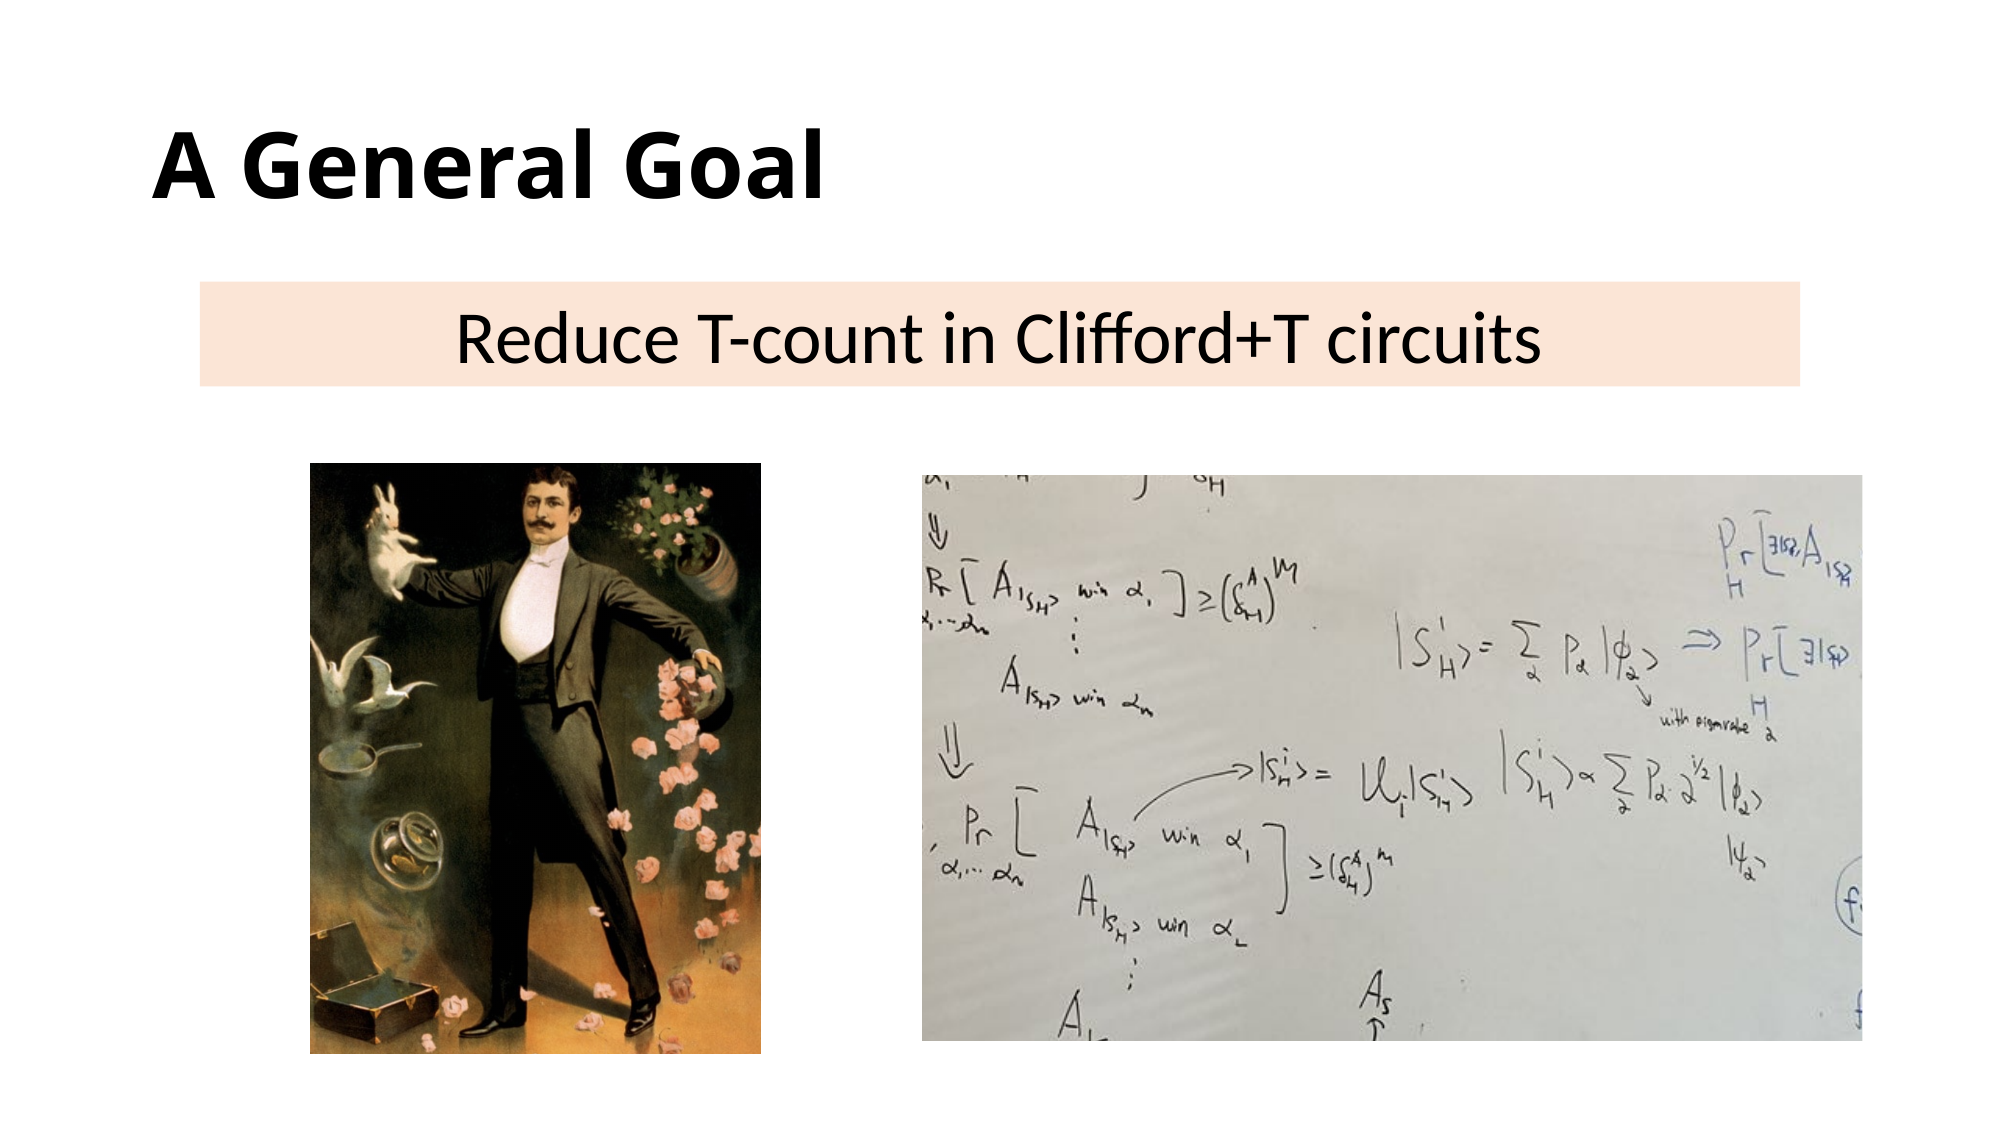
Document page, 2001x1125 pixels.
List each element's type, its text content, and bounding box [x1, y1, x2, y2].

title A General Goal [137, 59, 1863, 278]
text_box Reduce T-count in Clifford+T circuits [199, 281, 1801, 387]
picture [310, 463, 761, 1054]
picture [921, 475, 1863, 1041]
